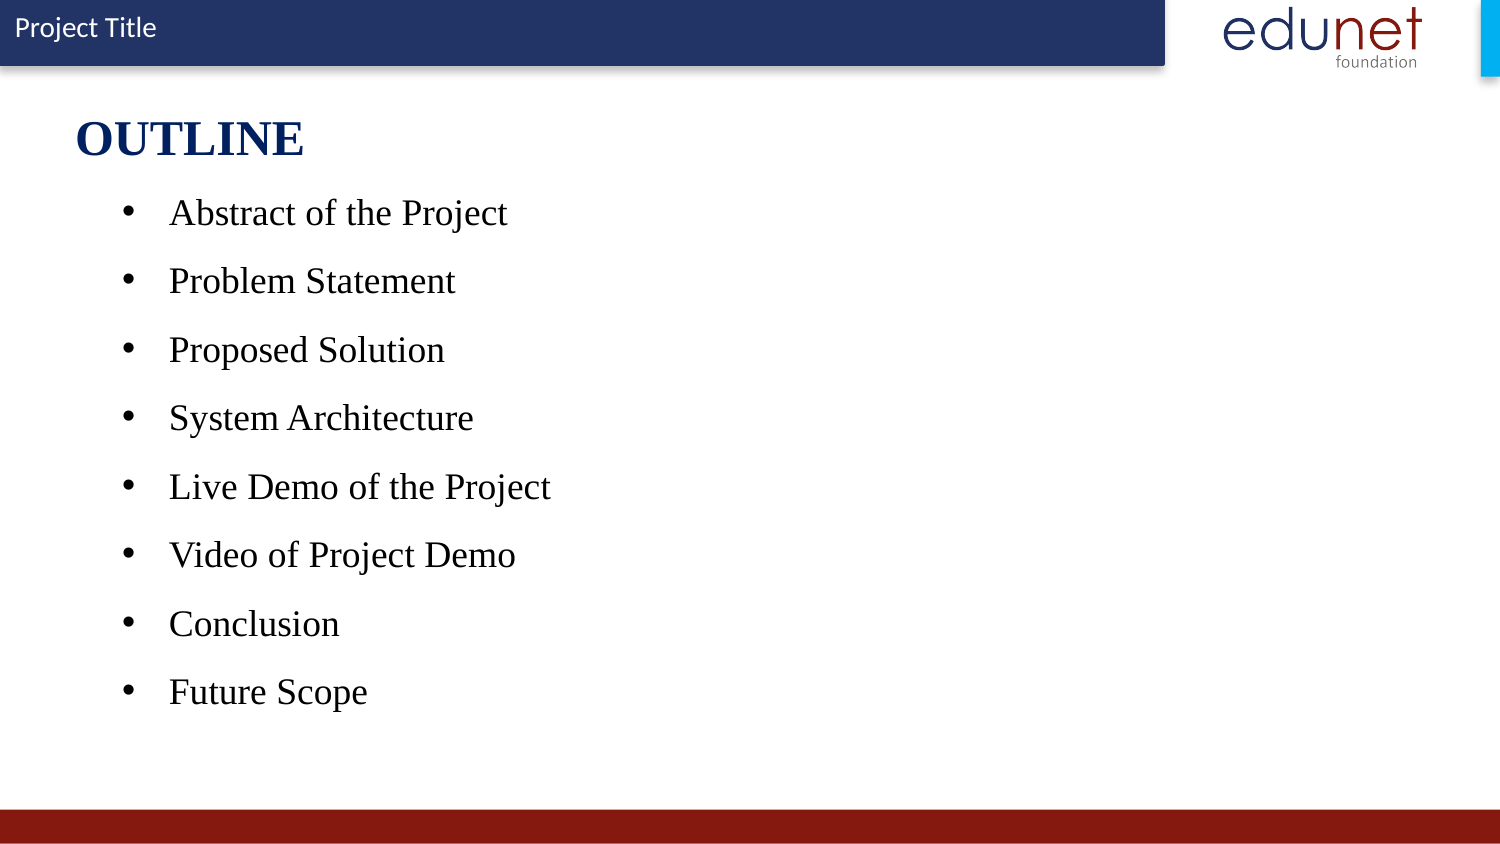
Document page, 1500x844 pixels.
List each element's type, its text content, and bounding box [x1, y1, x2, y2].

text_box OUTLINE [60, 98, 819, 174]
picture [1219, 4, 1424, 72]
text_box Abstract of the Project Problem Statement Proposed Solution System Architecture Live Demo of the Project Video of Project Demo Conclusion Future Scope [107, 173, 1245, 720]
